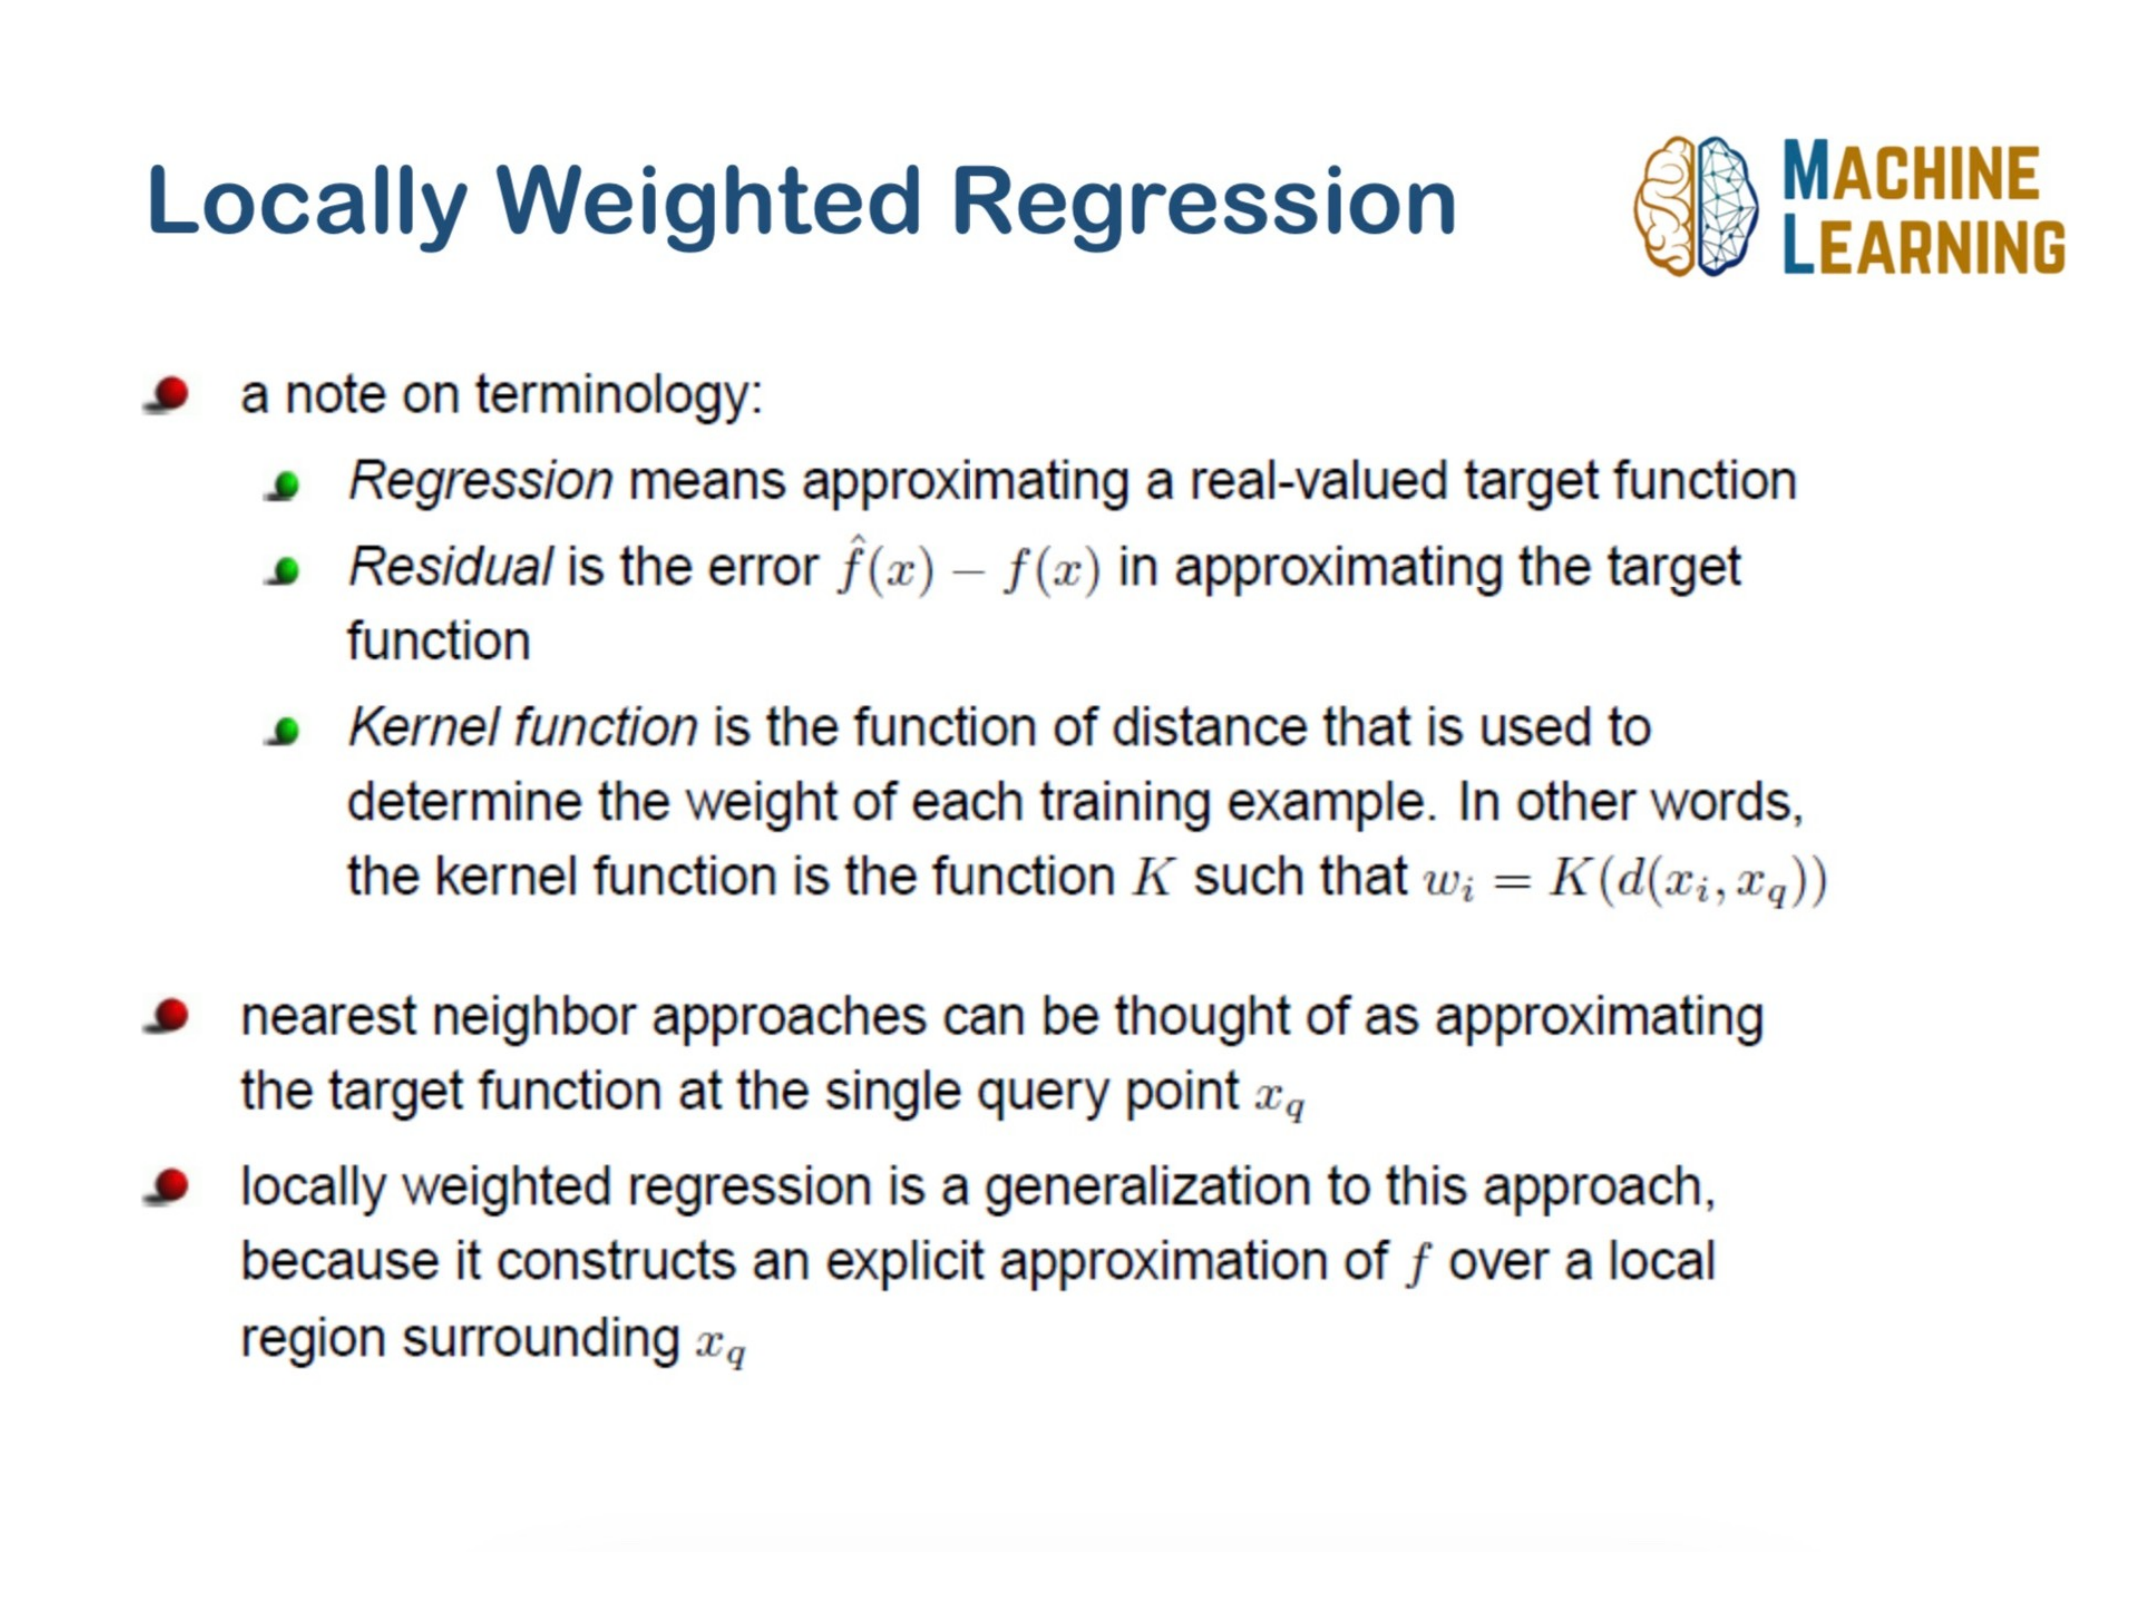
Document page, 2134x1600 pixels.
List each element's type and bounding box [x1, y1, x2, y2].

picture [140, 119, 2069, 1553]
